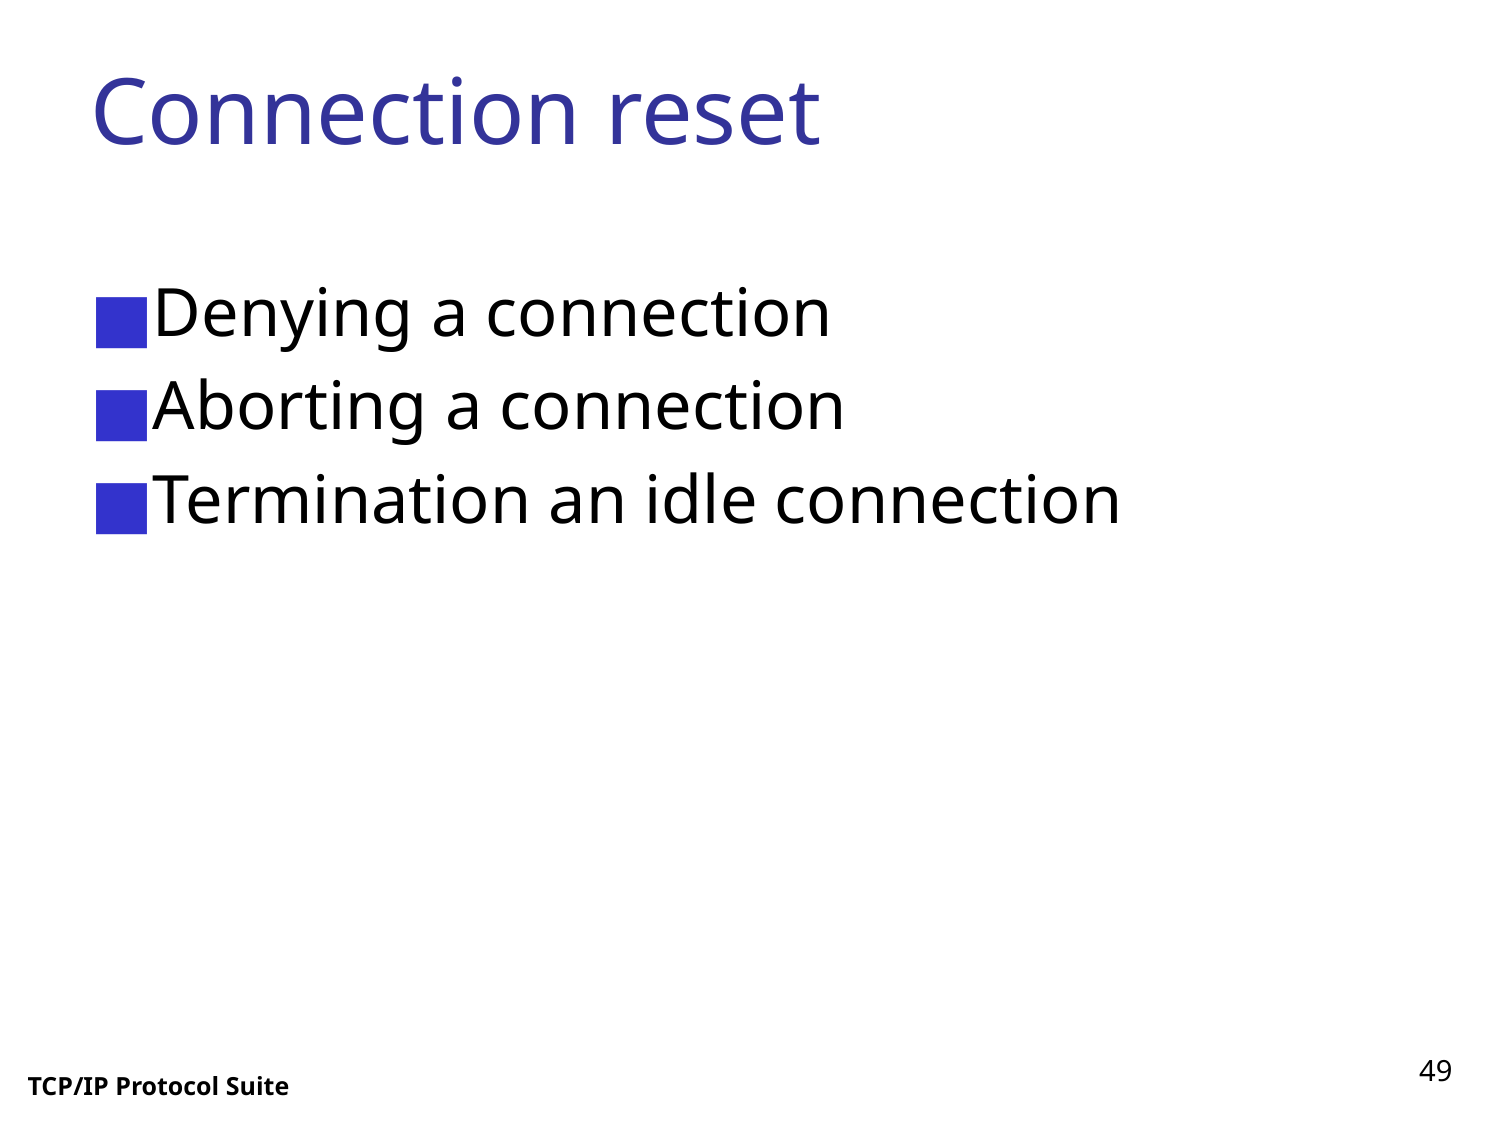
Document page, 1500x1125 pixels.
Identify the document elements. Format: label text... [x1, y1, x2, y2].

title Connection reset [75, 45, 1425, 233]
text_box 49 [1155, 1024, 1468, 1100]
list Denying a connection Aborting a connection Termination an idle connection [75, 262, 1425, 1005]
text_box TCP/IP Protocol Suite [12, 1032, 488, 1108]
